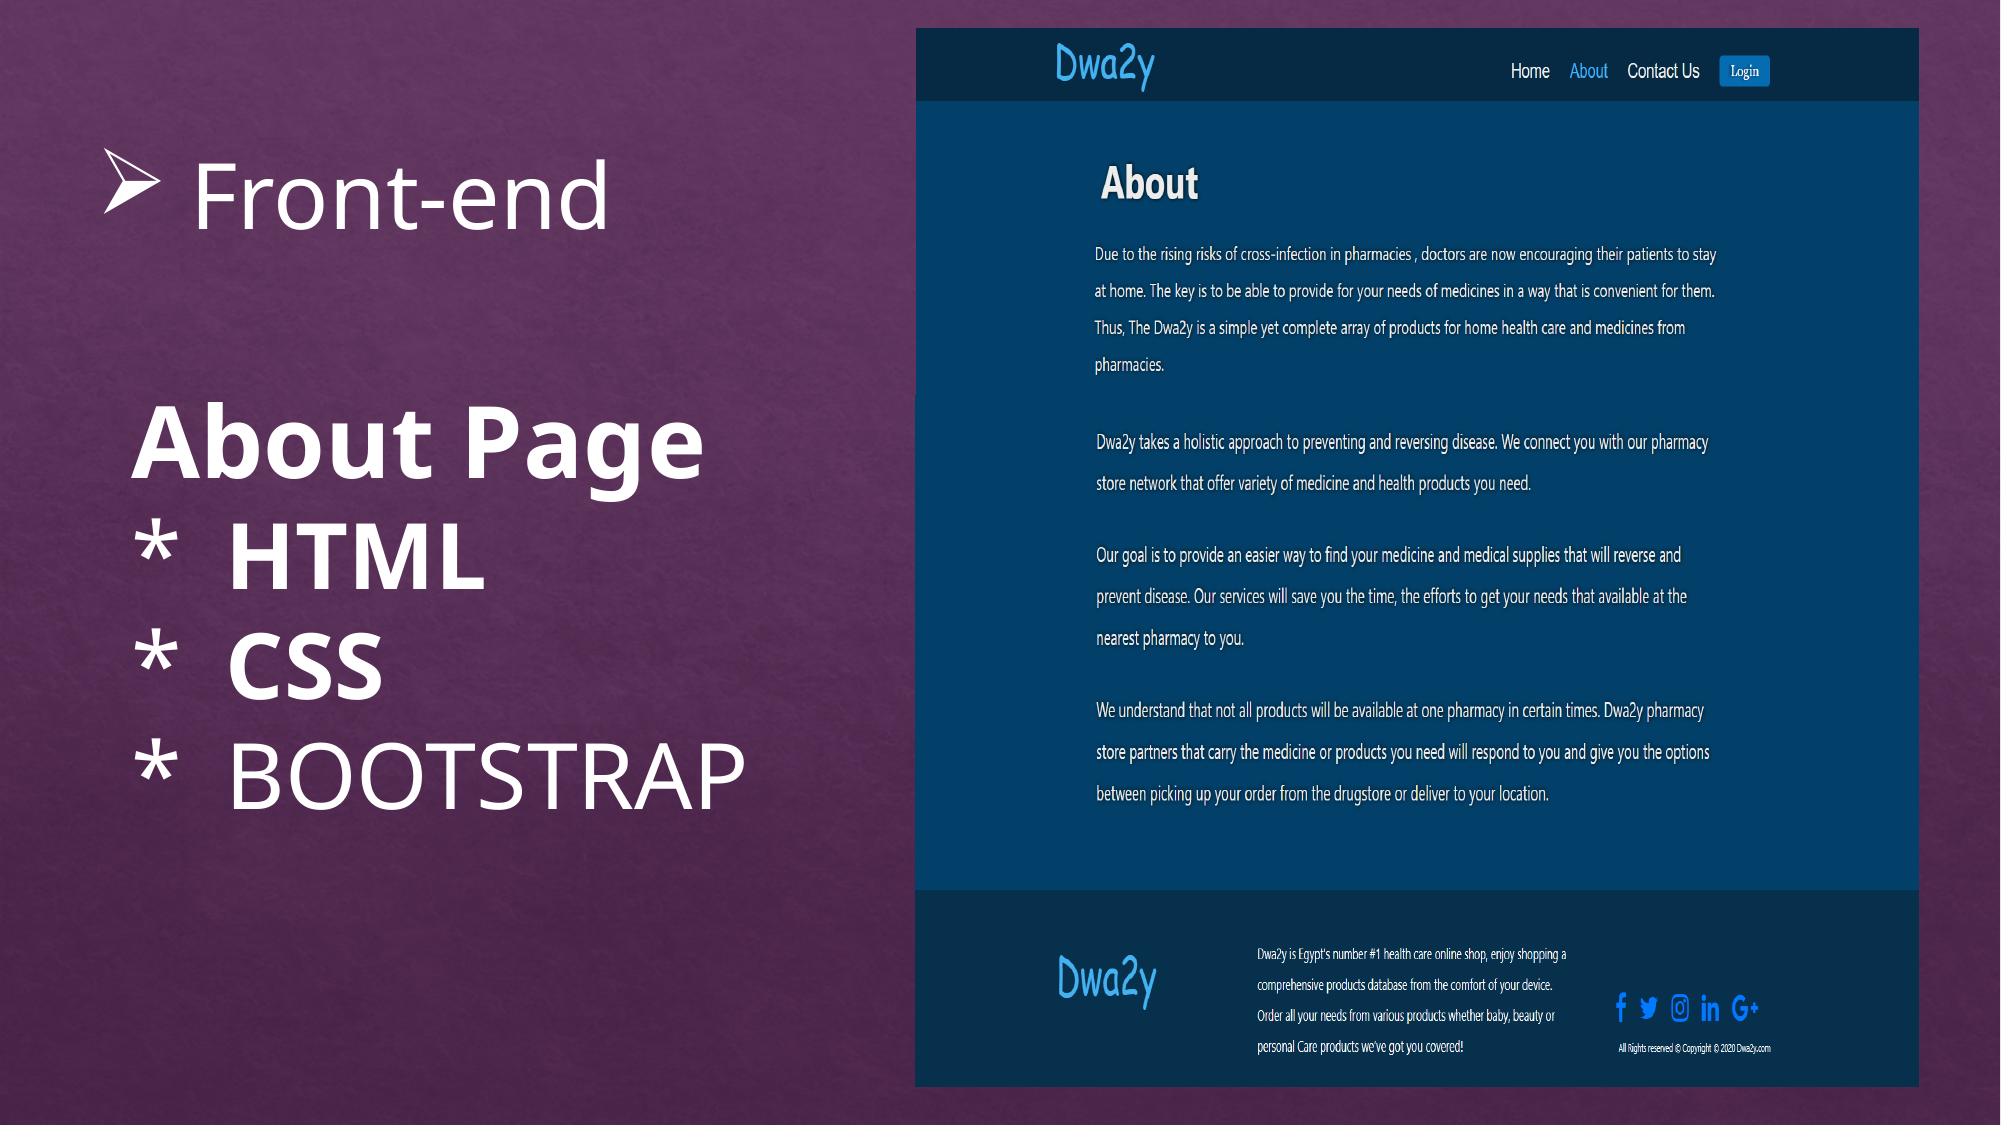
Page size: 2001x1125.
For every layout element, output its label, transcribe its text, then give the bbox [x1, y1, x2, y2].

text_box About Page HTML CSS BOOTSTRAP [116, 310, 916, 1056]
text_box Front-end [81, 130, 876, 256]
picture [914, 28, 1919, 1087]
